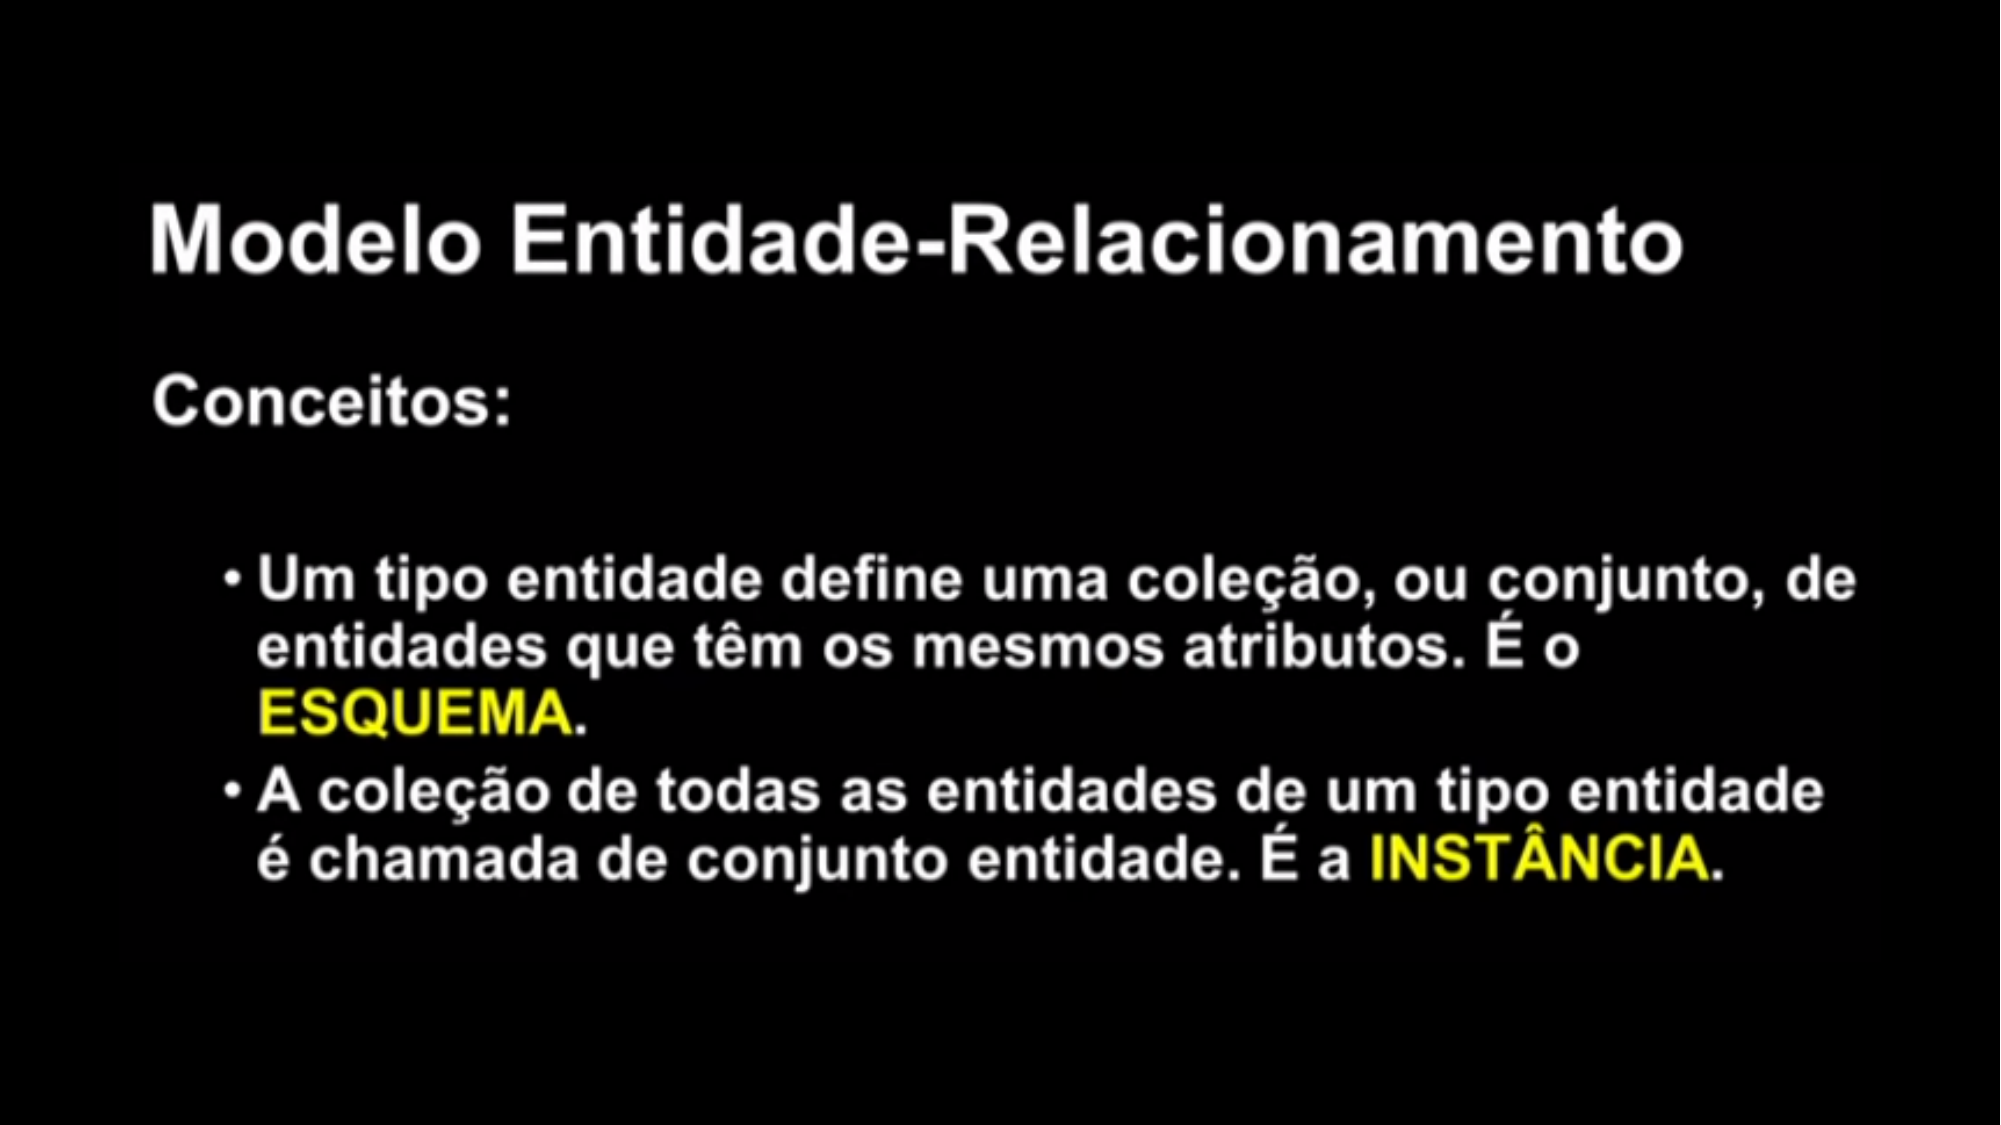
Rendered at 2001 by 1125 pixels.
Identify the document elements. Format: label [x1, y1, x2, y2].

picture [118, 163, 1881, 962]
